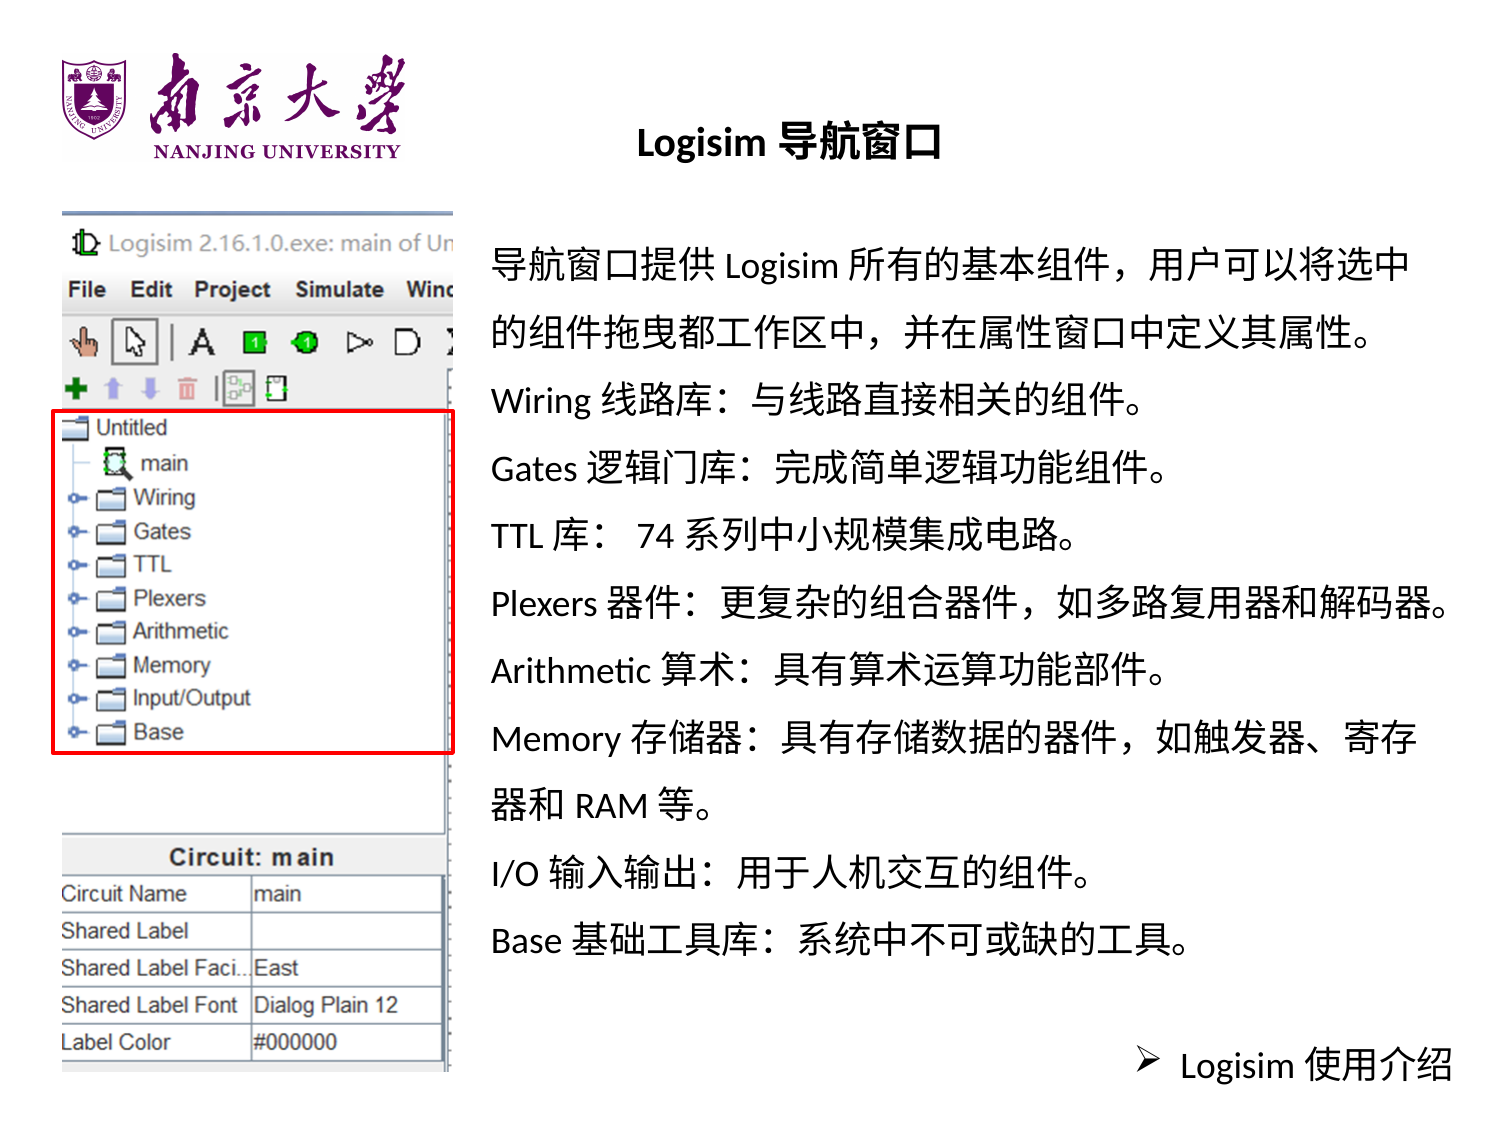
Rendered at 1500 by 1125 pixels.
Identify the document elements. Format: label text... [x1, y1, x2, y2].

text_box Logisim使用介绍 [1118, 1011, 1469, 1094]
text_box [52, 411, 62, 753]
picture [62, 211, 453, 1072]
picture [62, 53, 405, 162]
text_box 导航窗口提供Logisim所有的基本组件，用户可以将选中的组件拖曳都工作区中，并在属性窗口中定义其属性。 Wiring线路库：与线路直接相关的组件。 Gates逻辑门库：完成简单逻辑功能组件。 TTL库：74系列中小规模集成电路。 Plexers器件：更复杂的组合器件，如多路复用器和解码器。 Arithmetic算术：具有算术运算功能部件。 Memory存储器：具有存储数据的器件，如触发器、寄存器和RAM等。 I/O输入输出：用于人机交互的组件。 Base基础工具库：系统中不可或缺的工具。 [476, 211, 1458, 969]
text_box Logisim导航窗口 [622, 107, 1009, 173]
